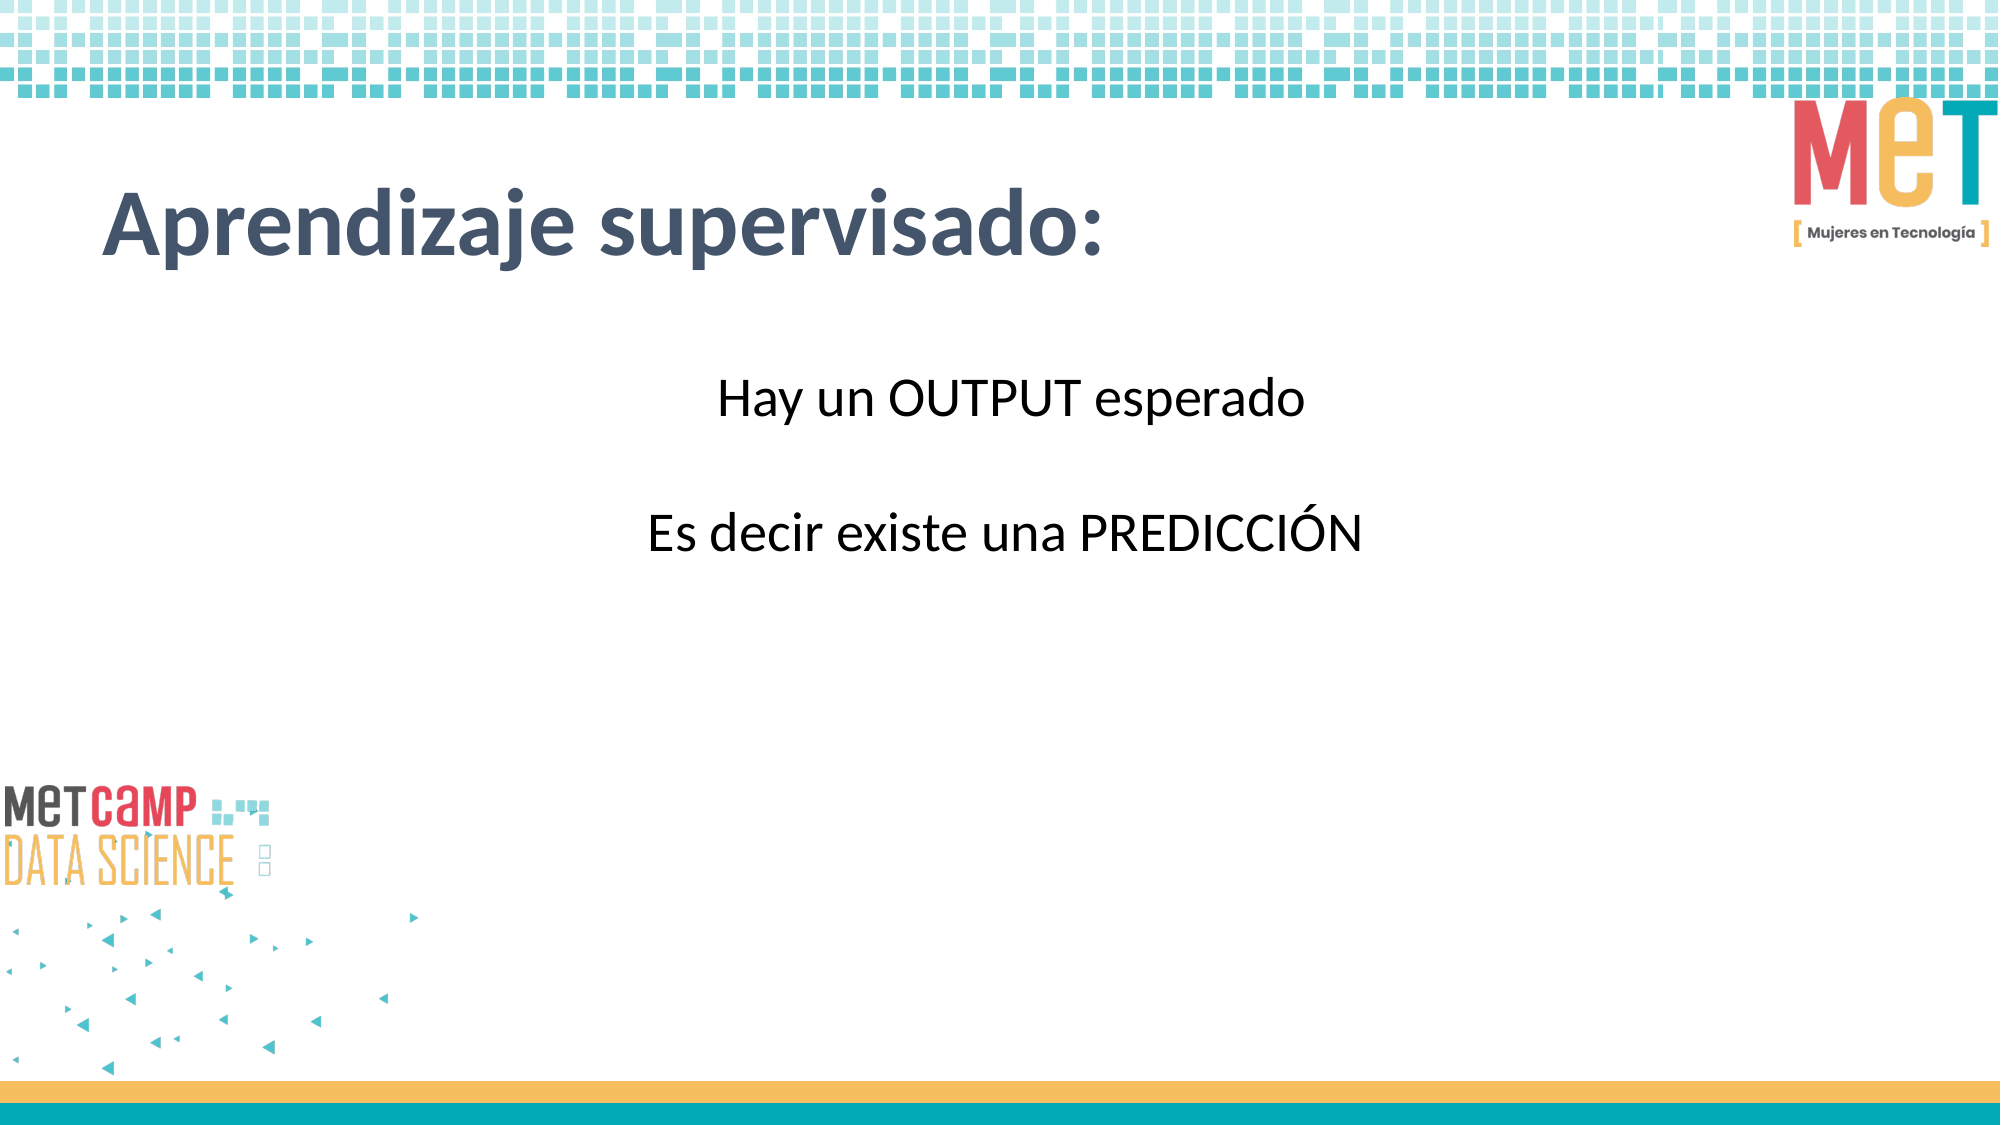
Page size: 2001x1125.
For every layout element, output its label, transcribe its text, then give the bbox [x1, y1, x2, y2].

picture [0, 0, 1998, 247]
picture [0, 785, 2000, 1125]
text_box Aprendizaje supervisado: [87, 144, 1506, 290]
text_box Hay un OUTPUT esperado Es decir existe una PREDICCIÓN [249, 345, 1776, 628]
